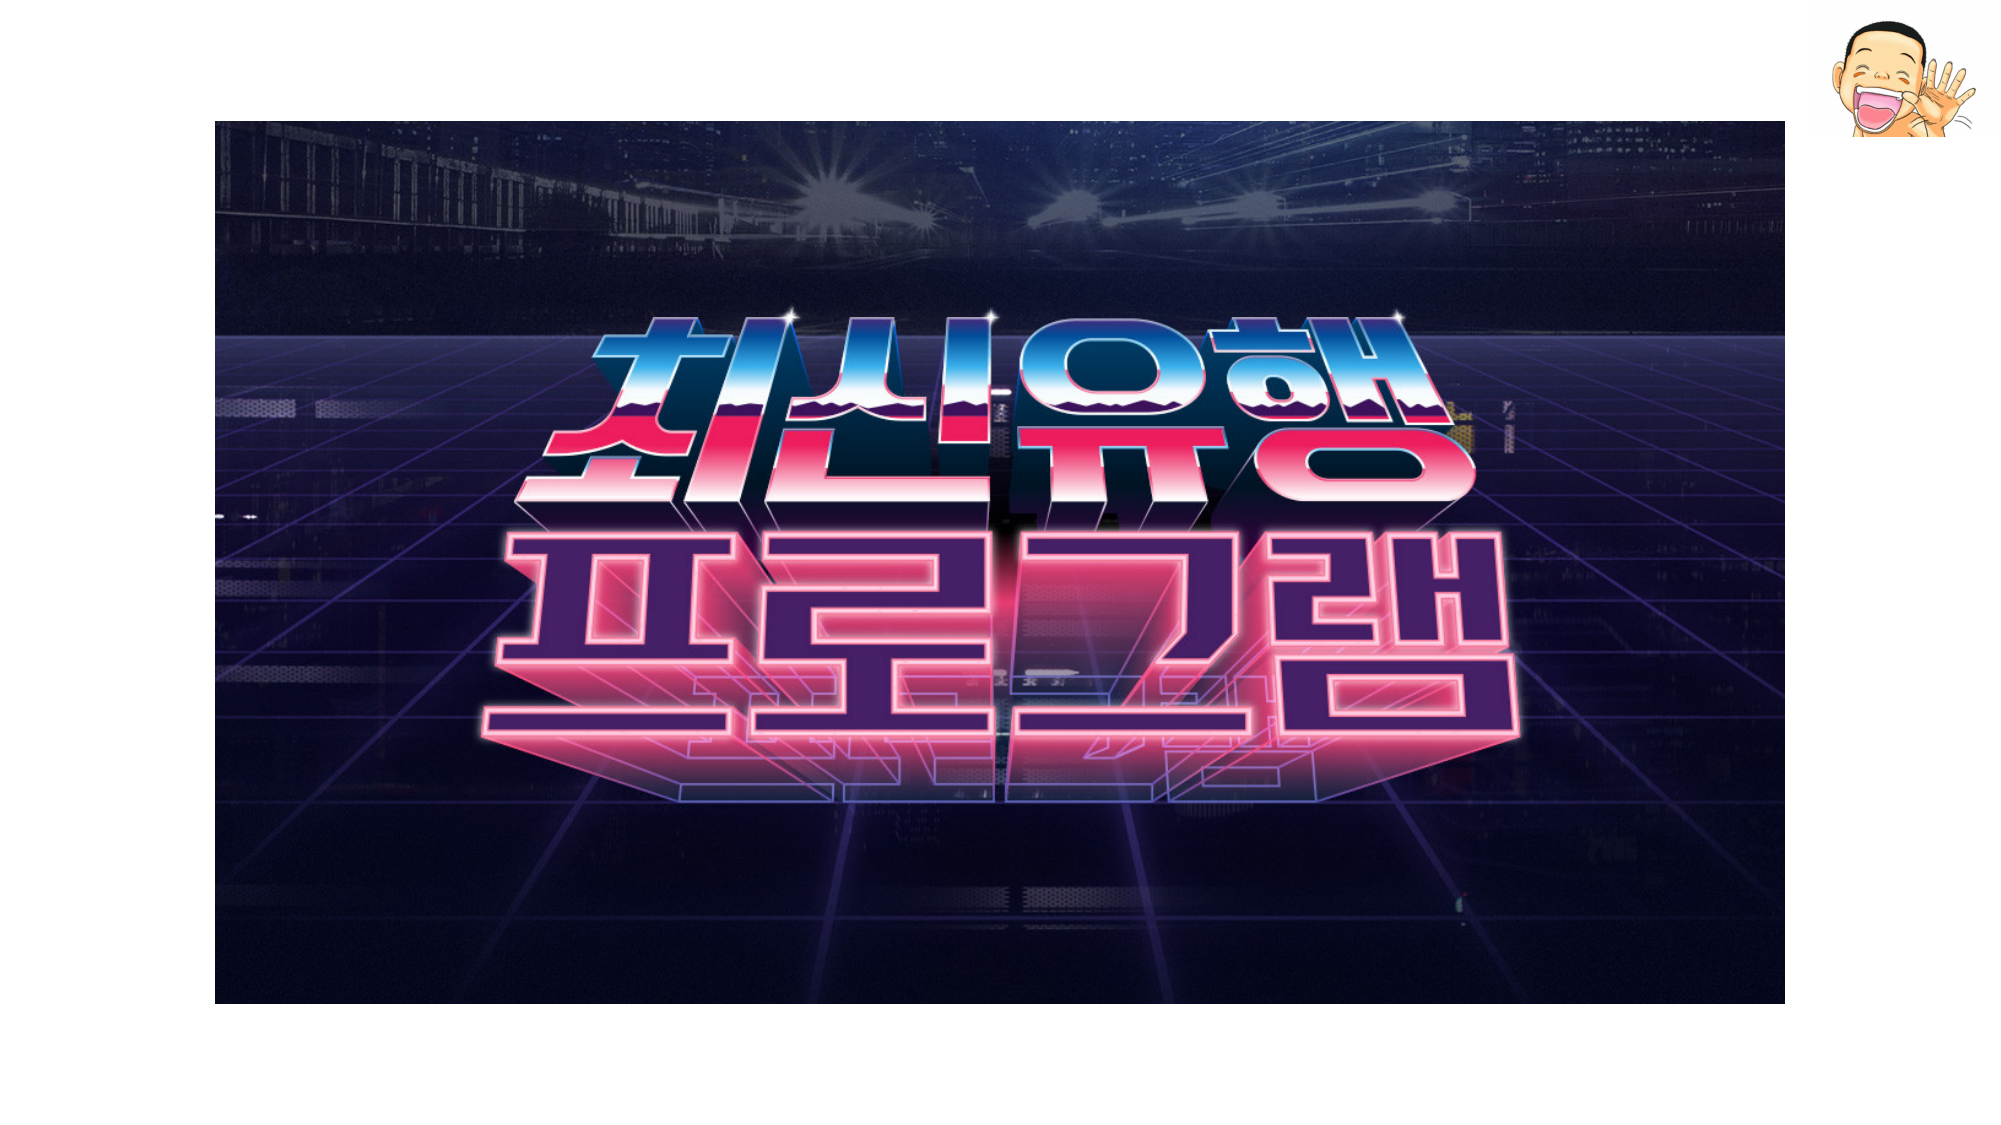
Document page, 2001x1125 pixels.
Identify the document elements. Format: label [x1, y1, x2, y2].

picture [1808, 0, 2000, 137]
picture [215, 121, 1785, 1004]
